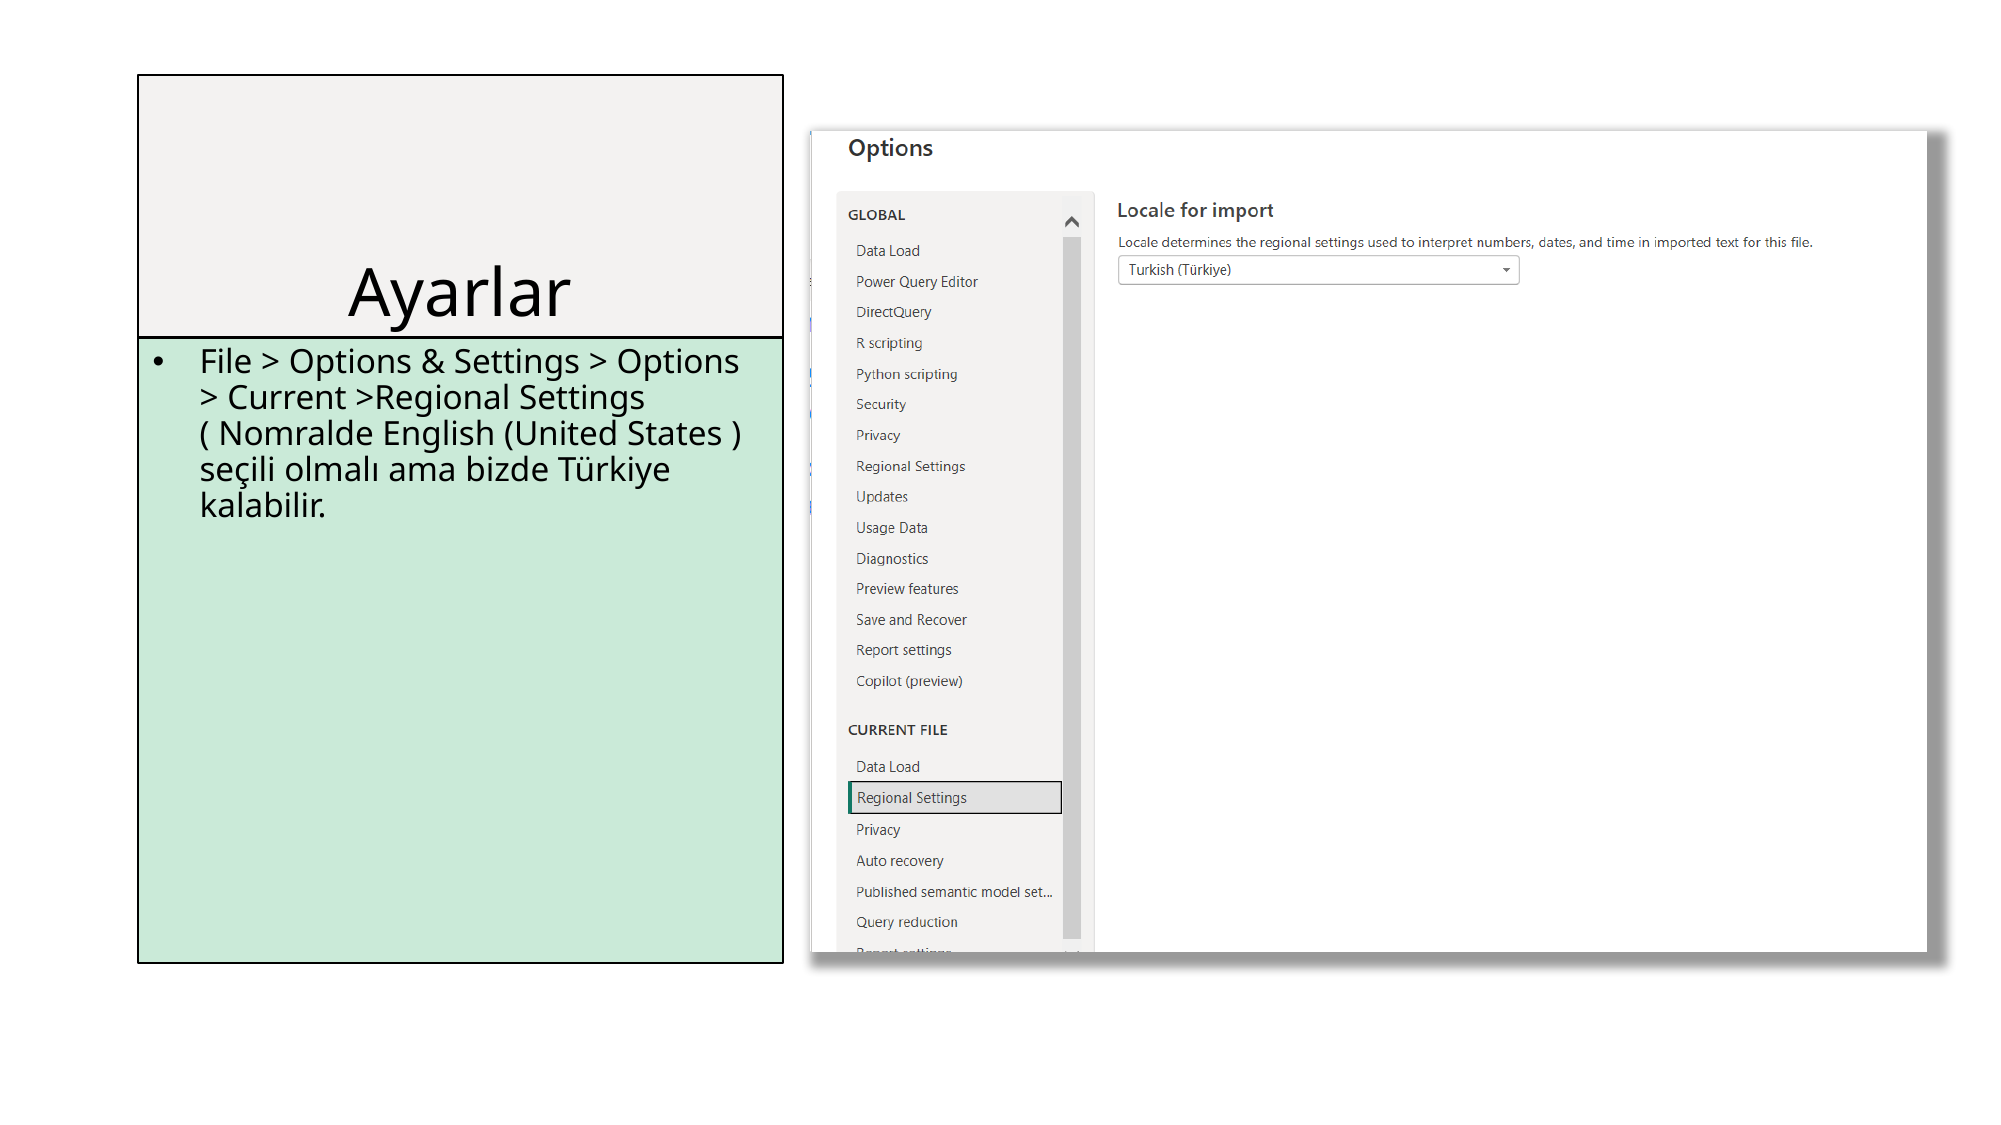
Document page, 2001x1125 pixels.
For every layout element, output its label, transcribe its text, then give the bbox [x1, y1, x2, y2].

title Ayarlar [137, 75, 783, 337]
list File > Options & Settings > Options > Current >Regional Settings ( Nomralde English (United States ) seçili olmalı ama bizde Türkiye kalabilir. [137, 337, 783, 963]
picture [810, 131, 1928, 953]
